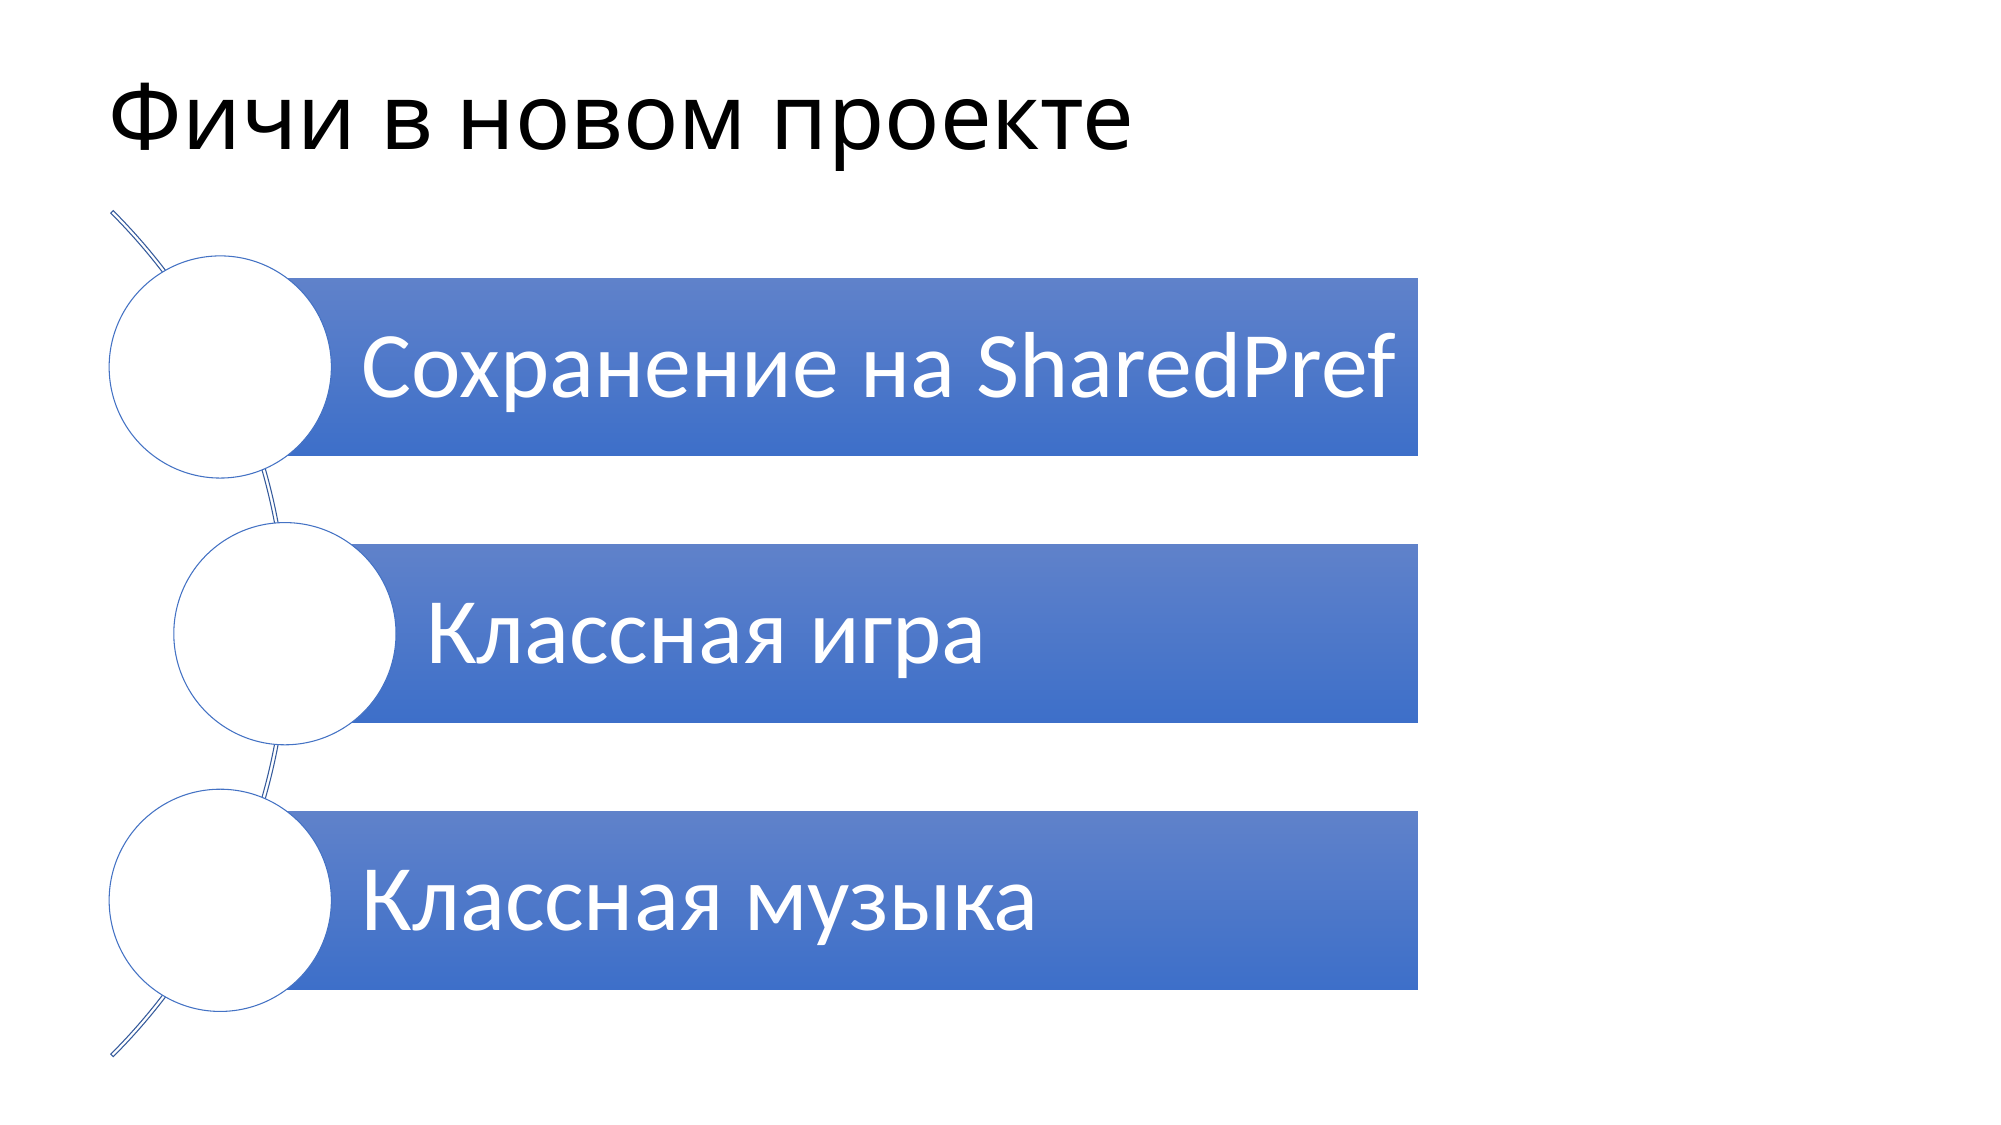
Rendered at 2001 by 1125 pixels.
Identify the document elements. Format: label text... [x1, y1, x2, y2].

title Фичи в новом проекте [93, 62, 1910, 187]
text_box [96, 189, 1431, 1079]
